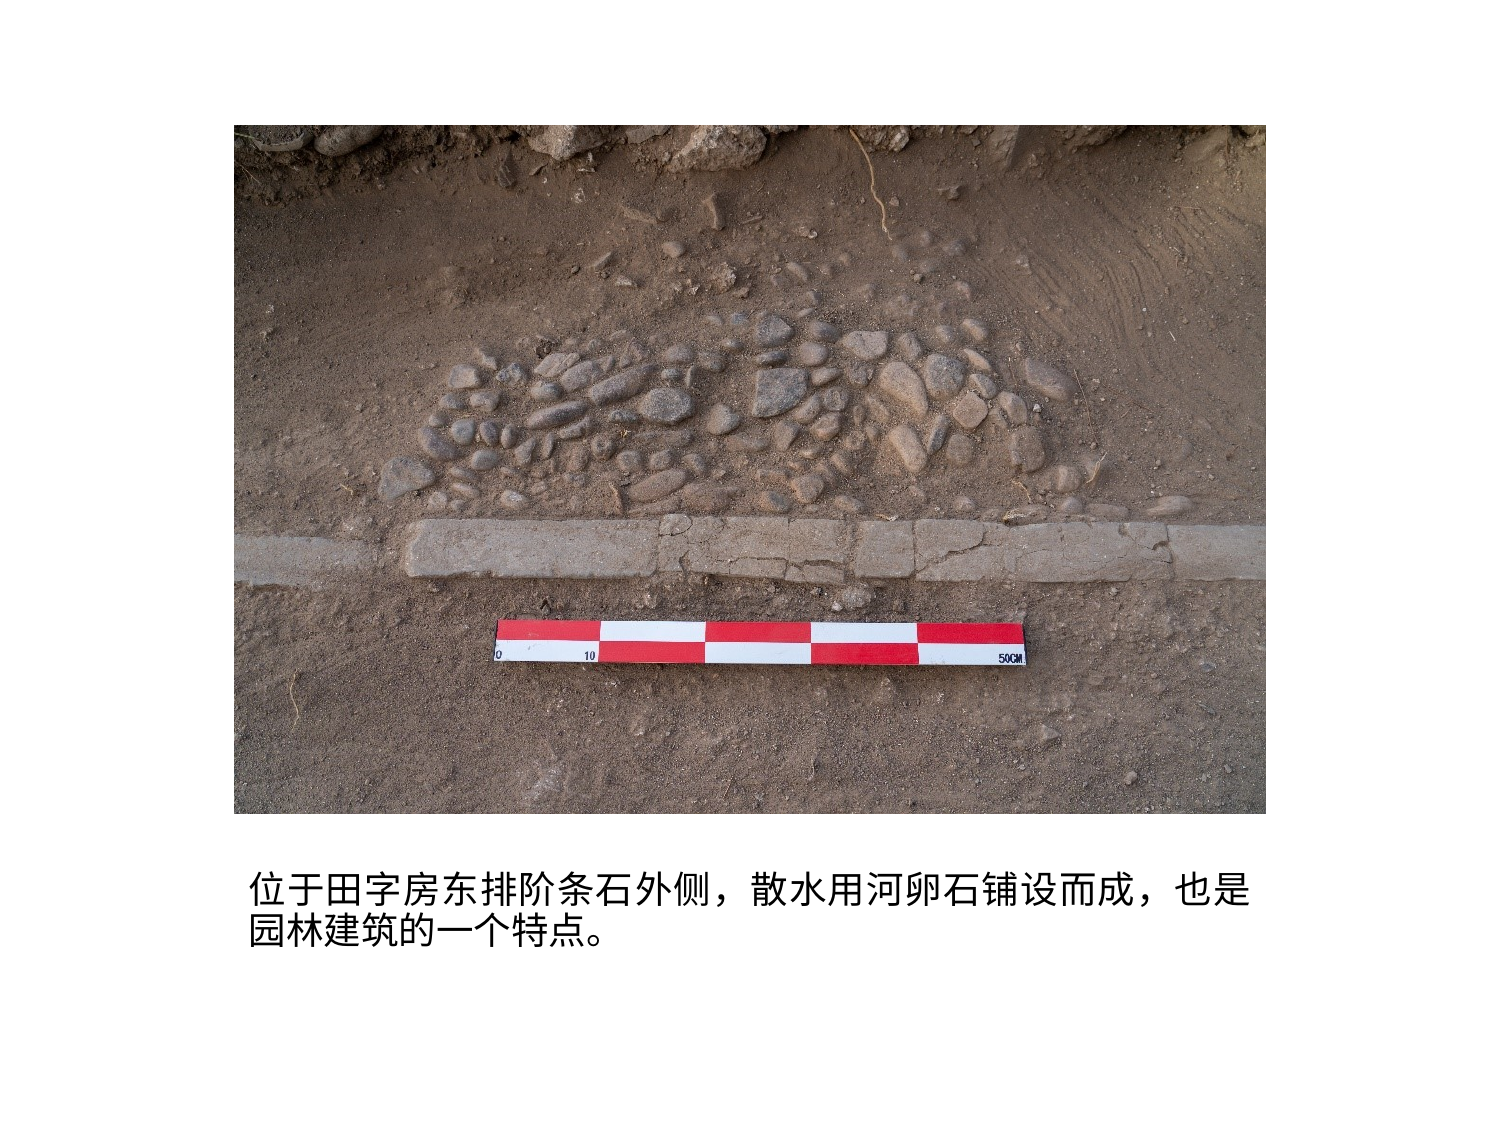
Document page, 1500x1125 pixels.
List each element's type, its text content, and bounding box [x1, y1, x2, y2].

picture [234, 125, 1266, 814]
subtitle 位于田字房东排阶条石外侧，散水用河卵石铺设而成，也是园林建筑的一个特点。 [233, 863, 1266, 1049]
